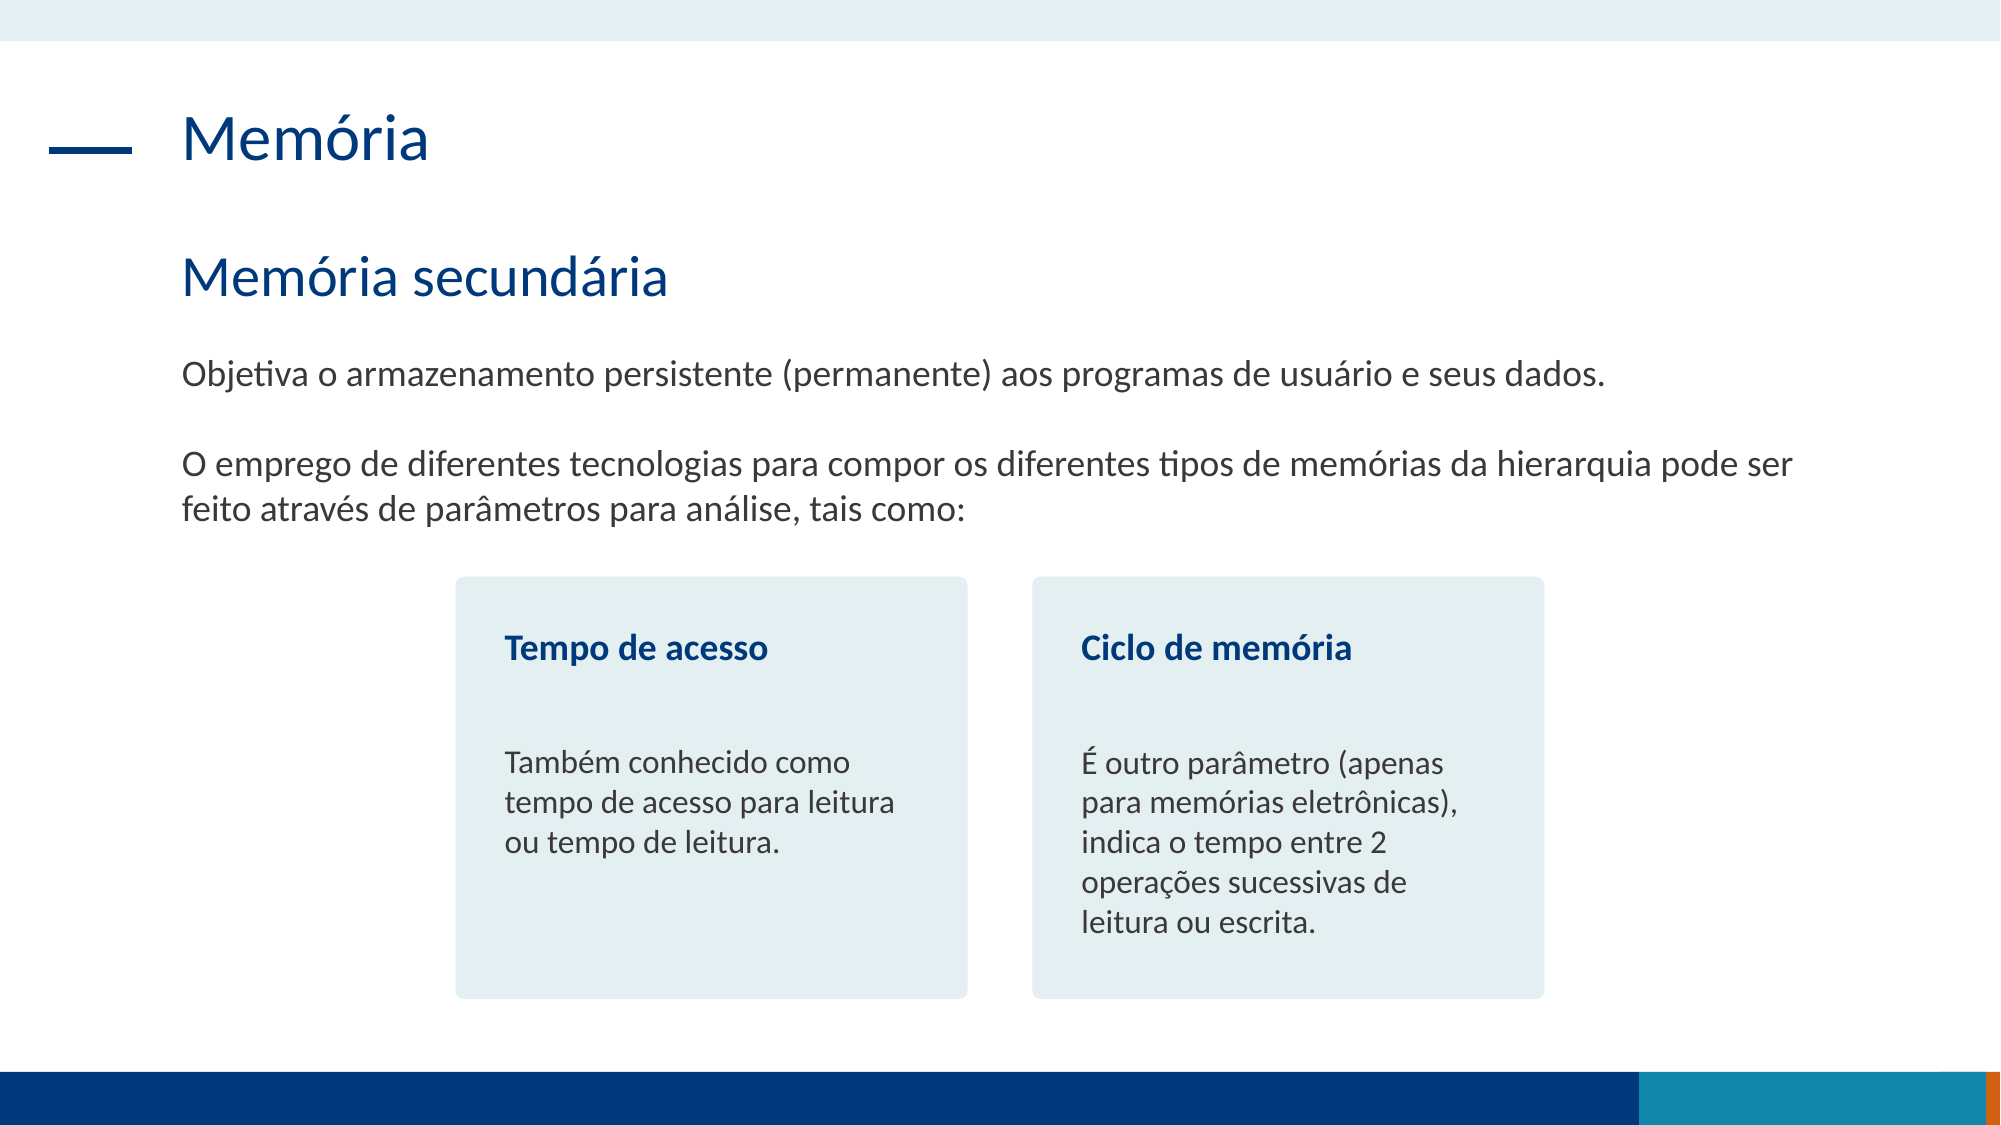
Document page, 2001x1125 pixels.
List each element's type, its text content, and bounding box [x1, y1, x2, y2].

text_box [455, 576, 1545, 1000]
text_box Objetiva o armazenamento persistente (permanente) aos programas de usuário e seus dados. O emprego de diferentes tecnologias para compor os diferentes tipos de memórias da hierarquia pode ser feito através de parâmetros para análise, tais como: [167, 341, 1812, 536]
list Memória secundária [167, 238, 1833, 380]
list Memória [167, 95, 1833, 237]
